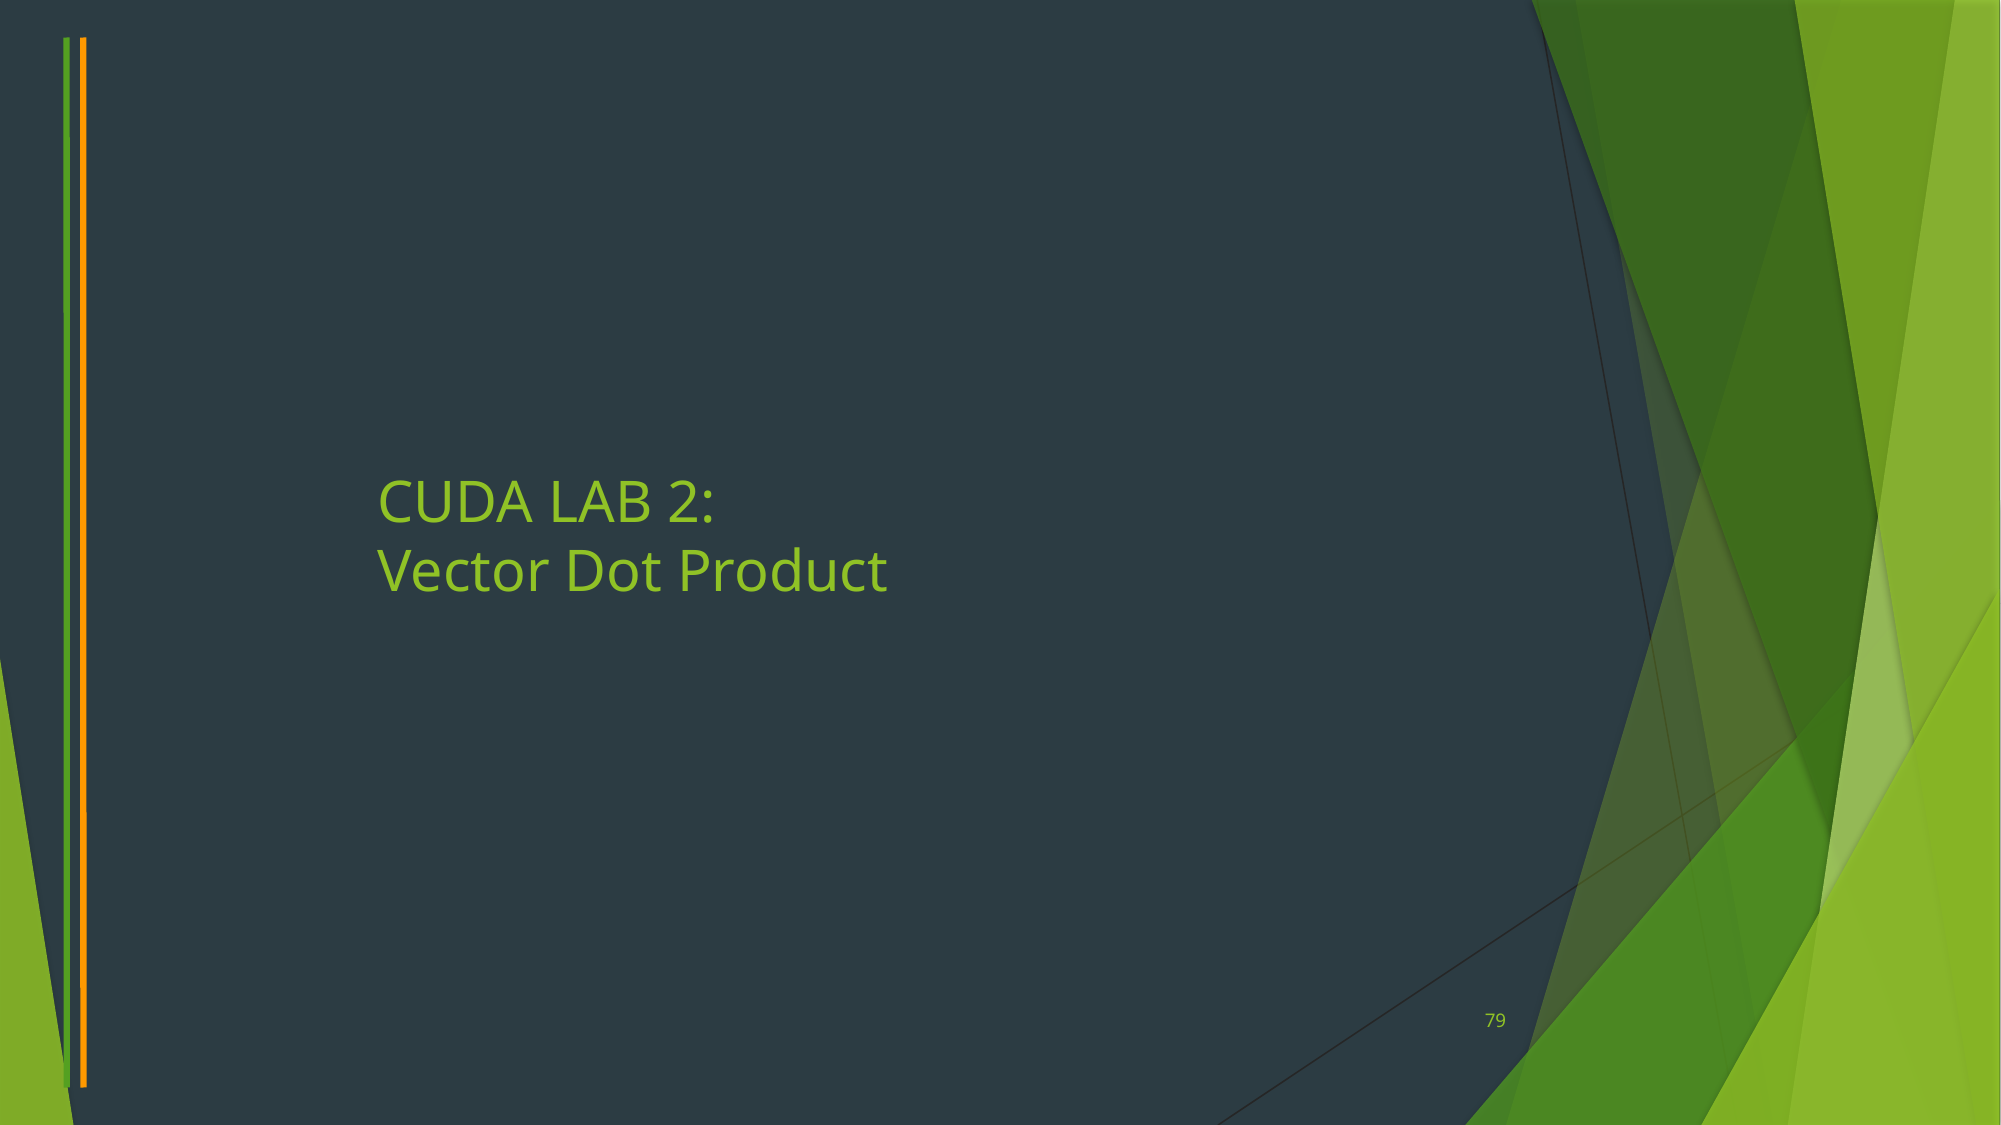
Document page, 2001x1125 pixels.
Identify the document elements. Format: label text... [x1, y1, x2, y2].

slide_number 79 [1409, 991, 1522, 1051]
title CUDA LAB 2: Vector Dot Product [362, 456, 1638, 680]
